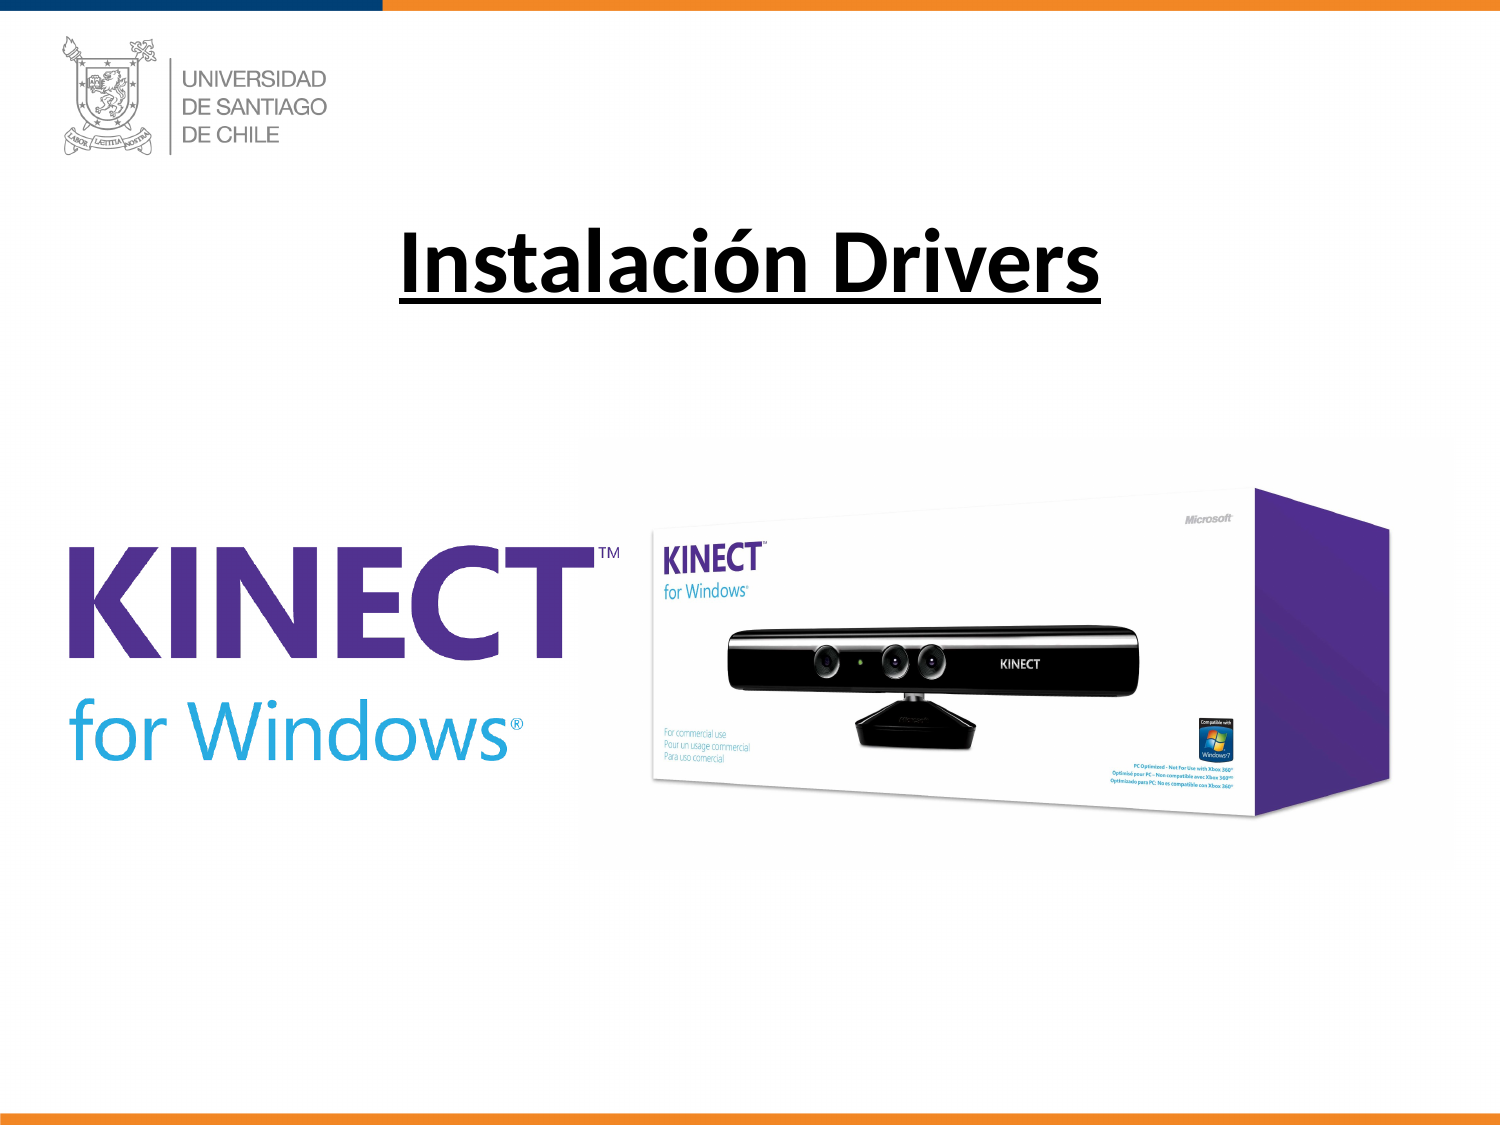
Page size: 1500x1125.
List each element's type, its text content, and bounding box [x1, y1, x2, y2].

title Instalación Drivers [75, 161, 1425, 350]
picture [0, 0, 1500, 1125]
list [578, 437, 1454, 870]
